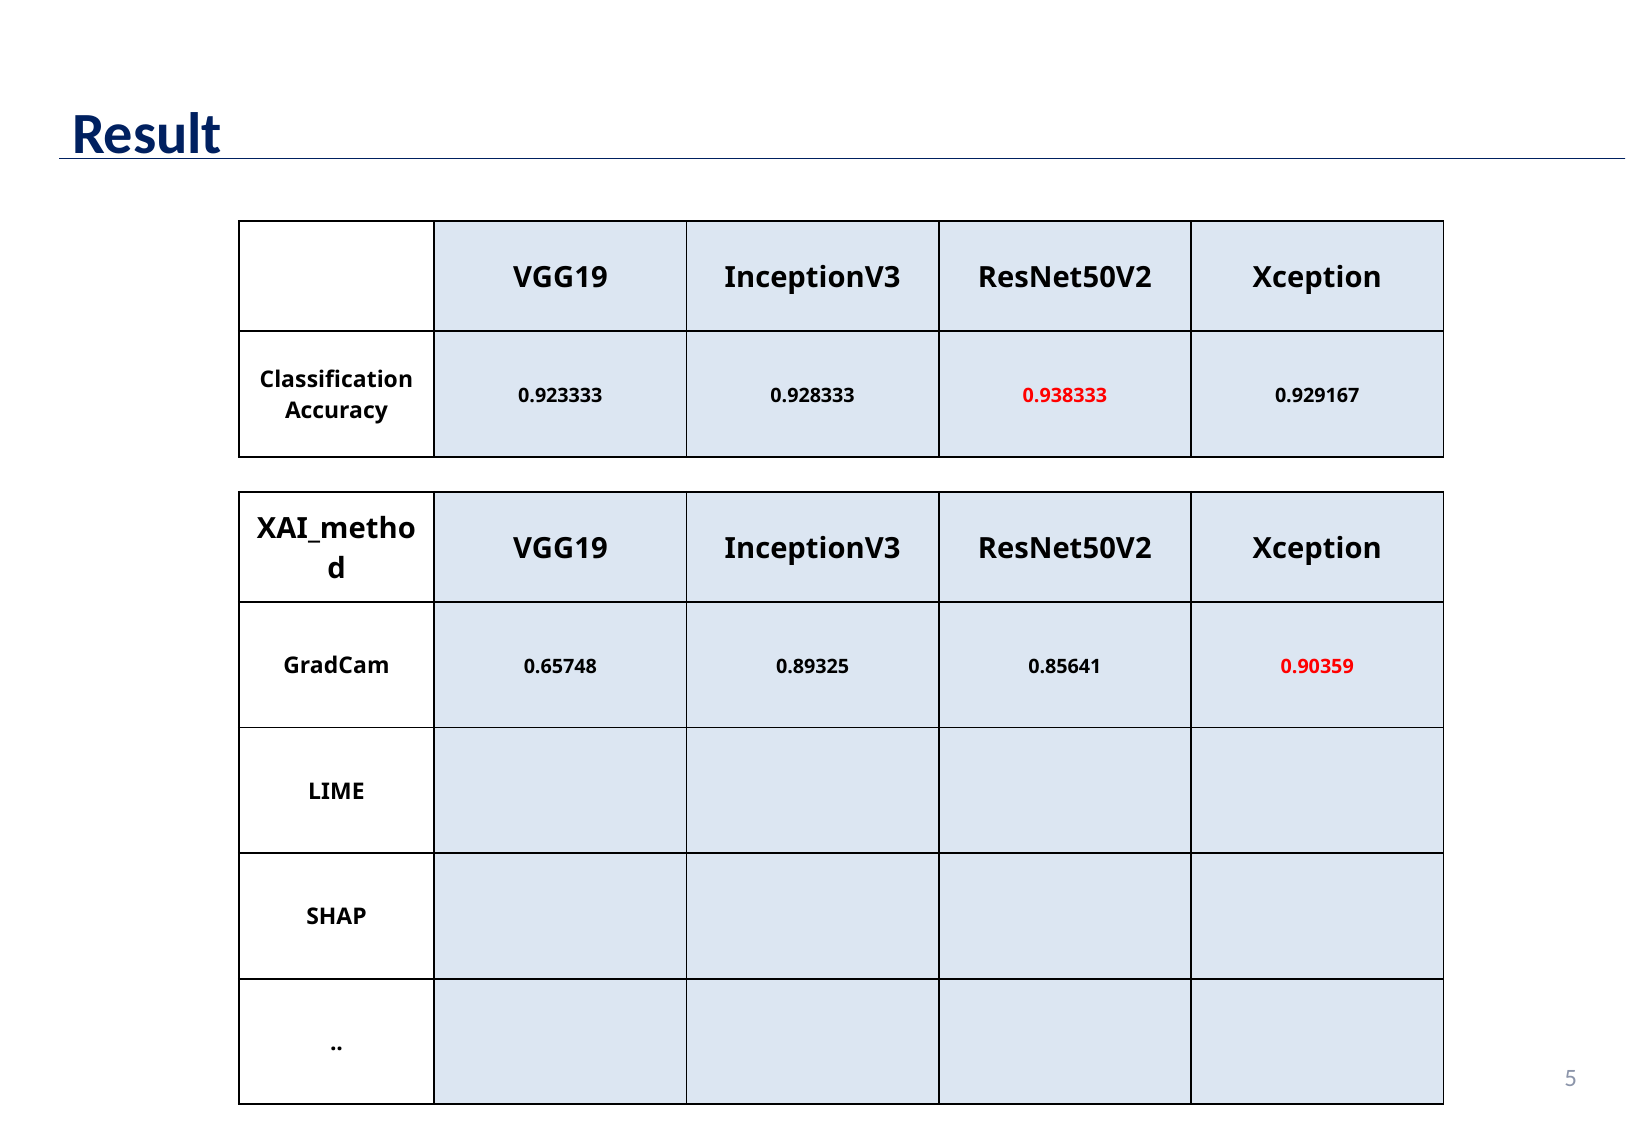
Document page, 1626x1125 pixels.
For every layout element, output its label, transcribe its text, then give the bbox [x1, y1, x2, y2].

table_cell 0.923333 [435, 332, 686, 456]
slide_number 5 [1212, 1046, 1593, 1107]
table_header ResNet50V2 [940, 222, 1190, 330]
table_cell LIME [240, 728, 433, 852]
table_cell SHAP [240, 854, 433, 978]
table_cell [435, 854, 686, 978]
table_cell 0.928333 [687, 332, 938, 456]
table_cell 0.90359 [1192, 603, 1443, 727]
text_box Result [57, 54, 1625, 136]
table_cell [1192, 728, 1443, 852]
table_header InceptionV3 [687, 222, 938, 330]
table_cell [687, 728, 938, 852]
table_cell [687, 980, 938, 1103]
table_header [240, 222, 433, 330]
table_cell [1192, 854, 1443, 978]
table_cell 0.65748 [435, 603, 686, 727]
table_cell 0.85641 [940, 603, 1190, 727]
table_cell [940, 728, 1190, 852]
table_cell 0.89325 [687, 603, 938, 727]
table_cell 0.929167 [1192, 332, 1443, 456]
table_header Xception [1192, 222, 1443, 330]
table_header Xception [1192, 493, 1443, 601]
table_cell [687, 854, 938, 978]
table_header InceptionV3 [687, 493, 938, 601]
table_cell 0.938333 [940, 332, 1190, 456]
table_header VGG19 [435, 222, 686, 330]
table_cell .. [240, 980, 433, 1103]
table_cell GradCam [240, 603, 433, 727]
table_header VGG19 [435, 493, 686, 601]
table_cell [940, 854, 1190, 978]
table_cell [940, 980, 1190, 1103]
table_cell [435, 980, 686, 1103]
table_header XAI_method [240, 493, 433, 601]
table_cell Classification Accuracy [240, 332, 433, 456]
table_header ResNet50V2 [940, 493, 1190, 601]
table_cell [1192, 980, 1443, 1103]
list [59, 186, 1604, 1107]
table_cell [435, 728, 686, 852]
